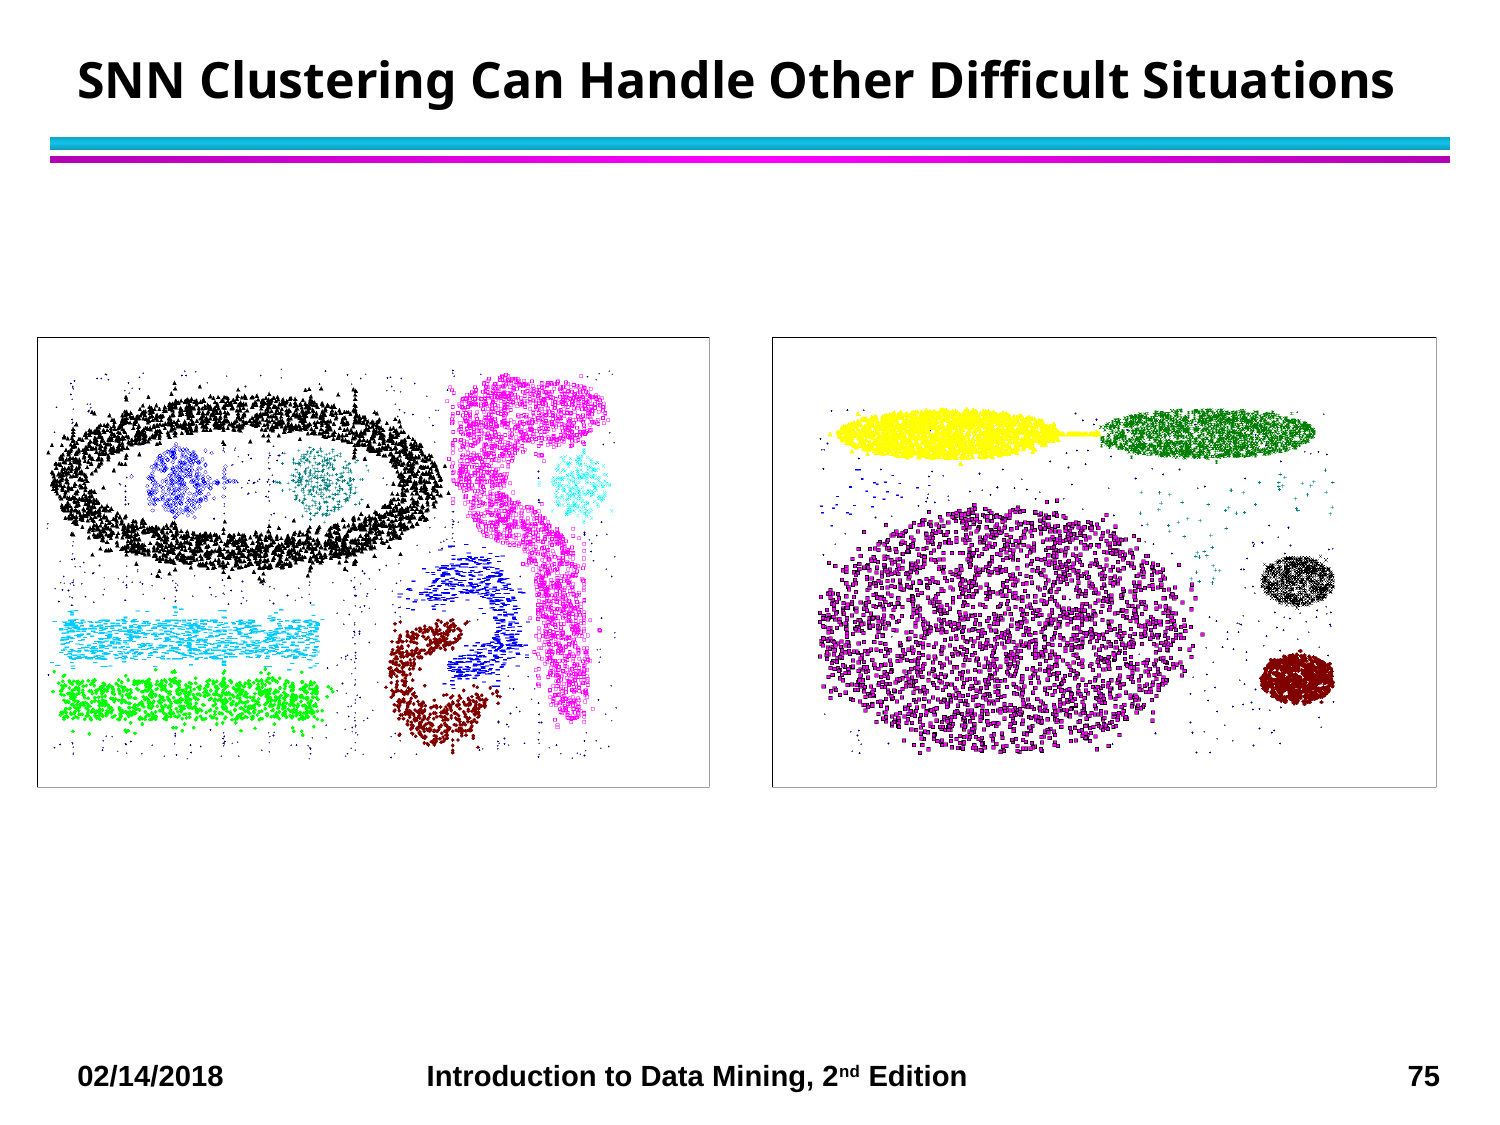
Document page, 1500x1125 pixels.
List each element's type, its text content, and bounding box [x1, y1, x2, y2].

picture [772, 337, 1437, 788]
title SNN Clustering Can Handle Other Difficult Situations [62, 24, 1421, 116]
picture [37, 337, 710, 789]
